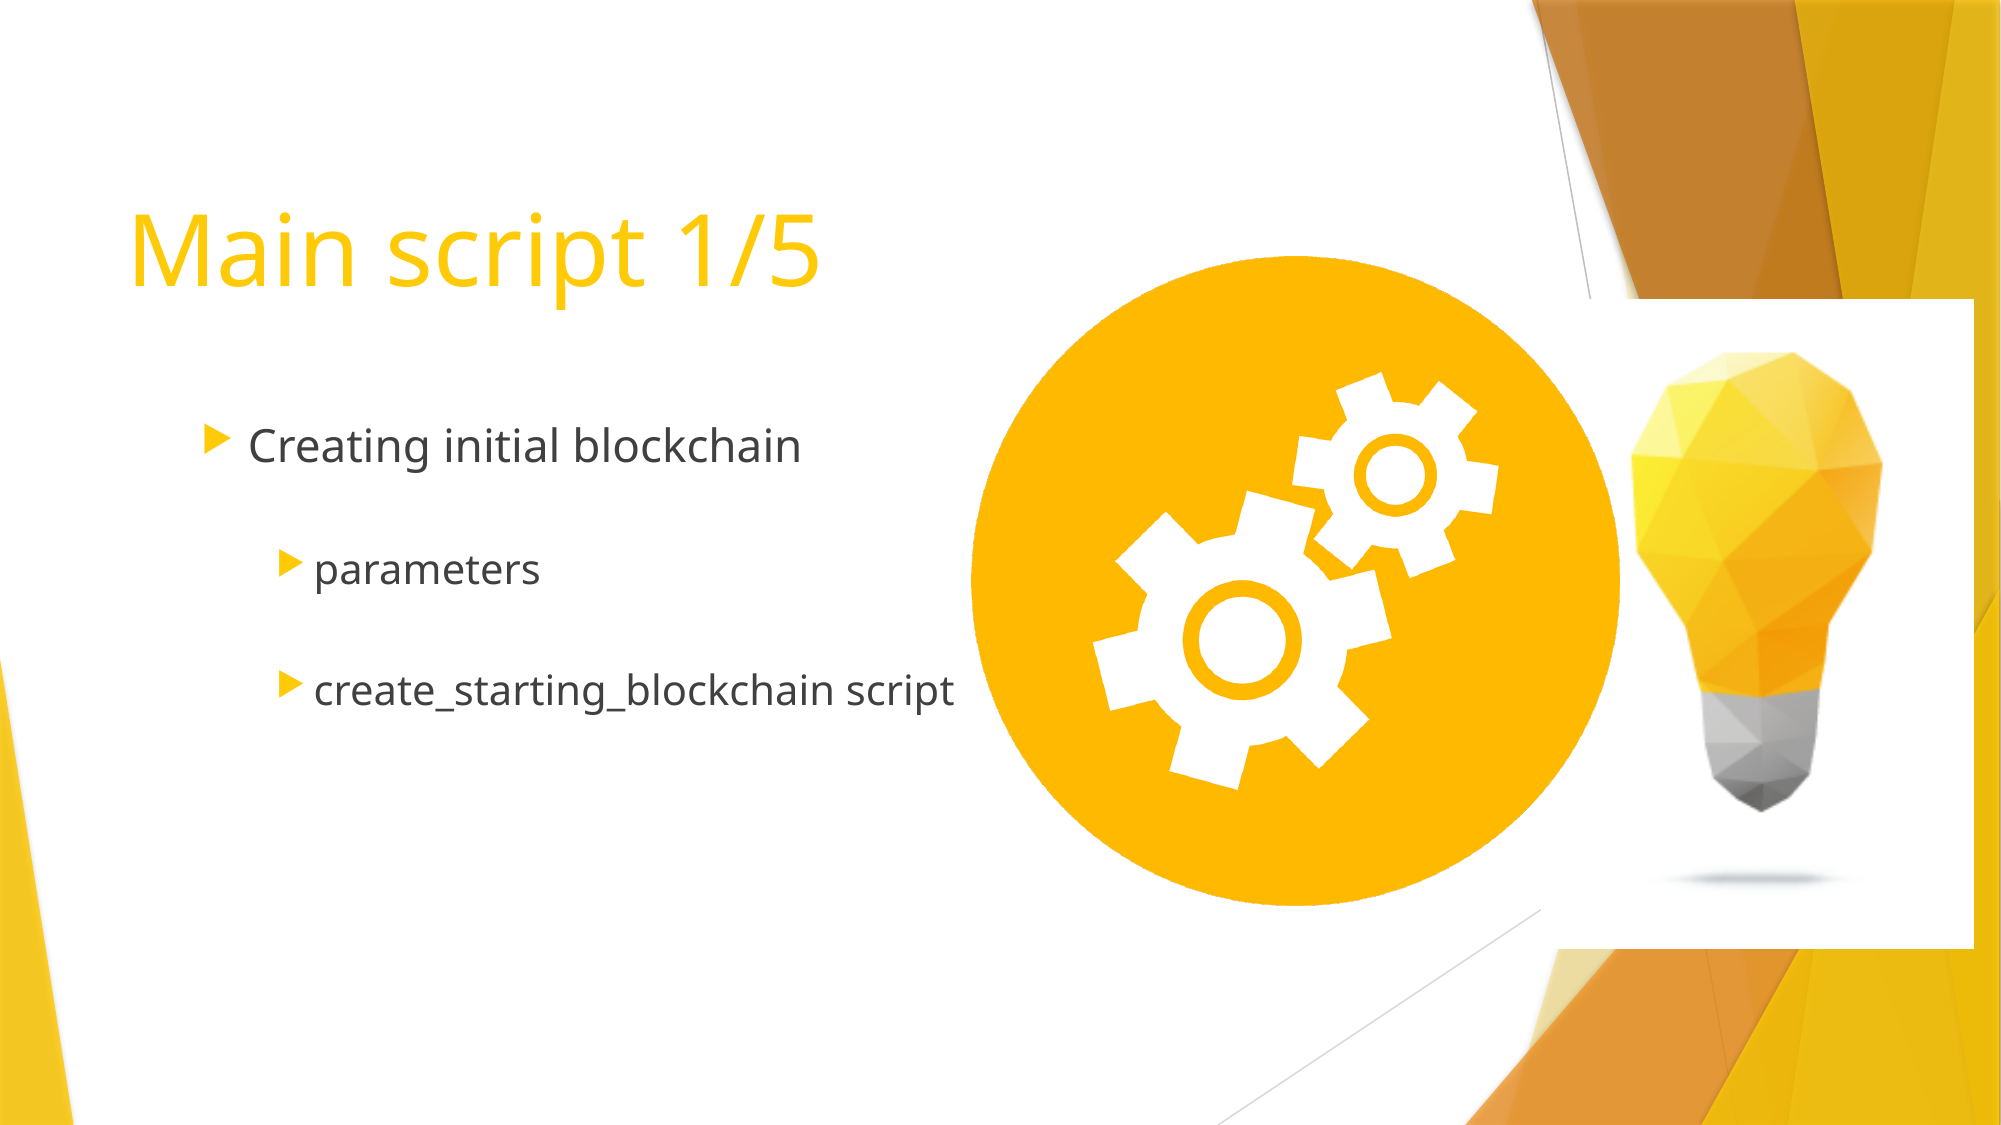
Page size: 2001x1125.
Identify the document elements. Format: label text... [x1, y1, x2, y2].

title Main script 1/5 [111, 59, 1522, 317]
list Creating initial blockchain parameters create_starting_blockchain script [111, 354, 1522, 992]
picture [970, 256, 1974, 949]
